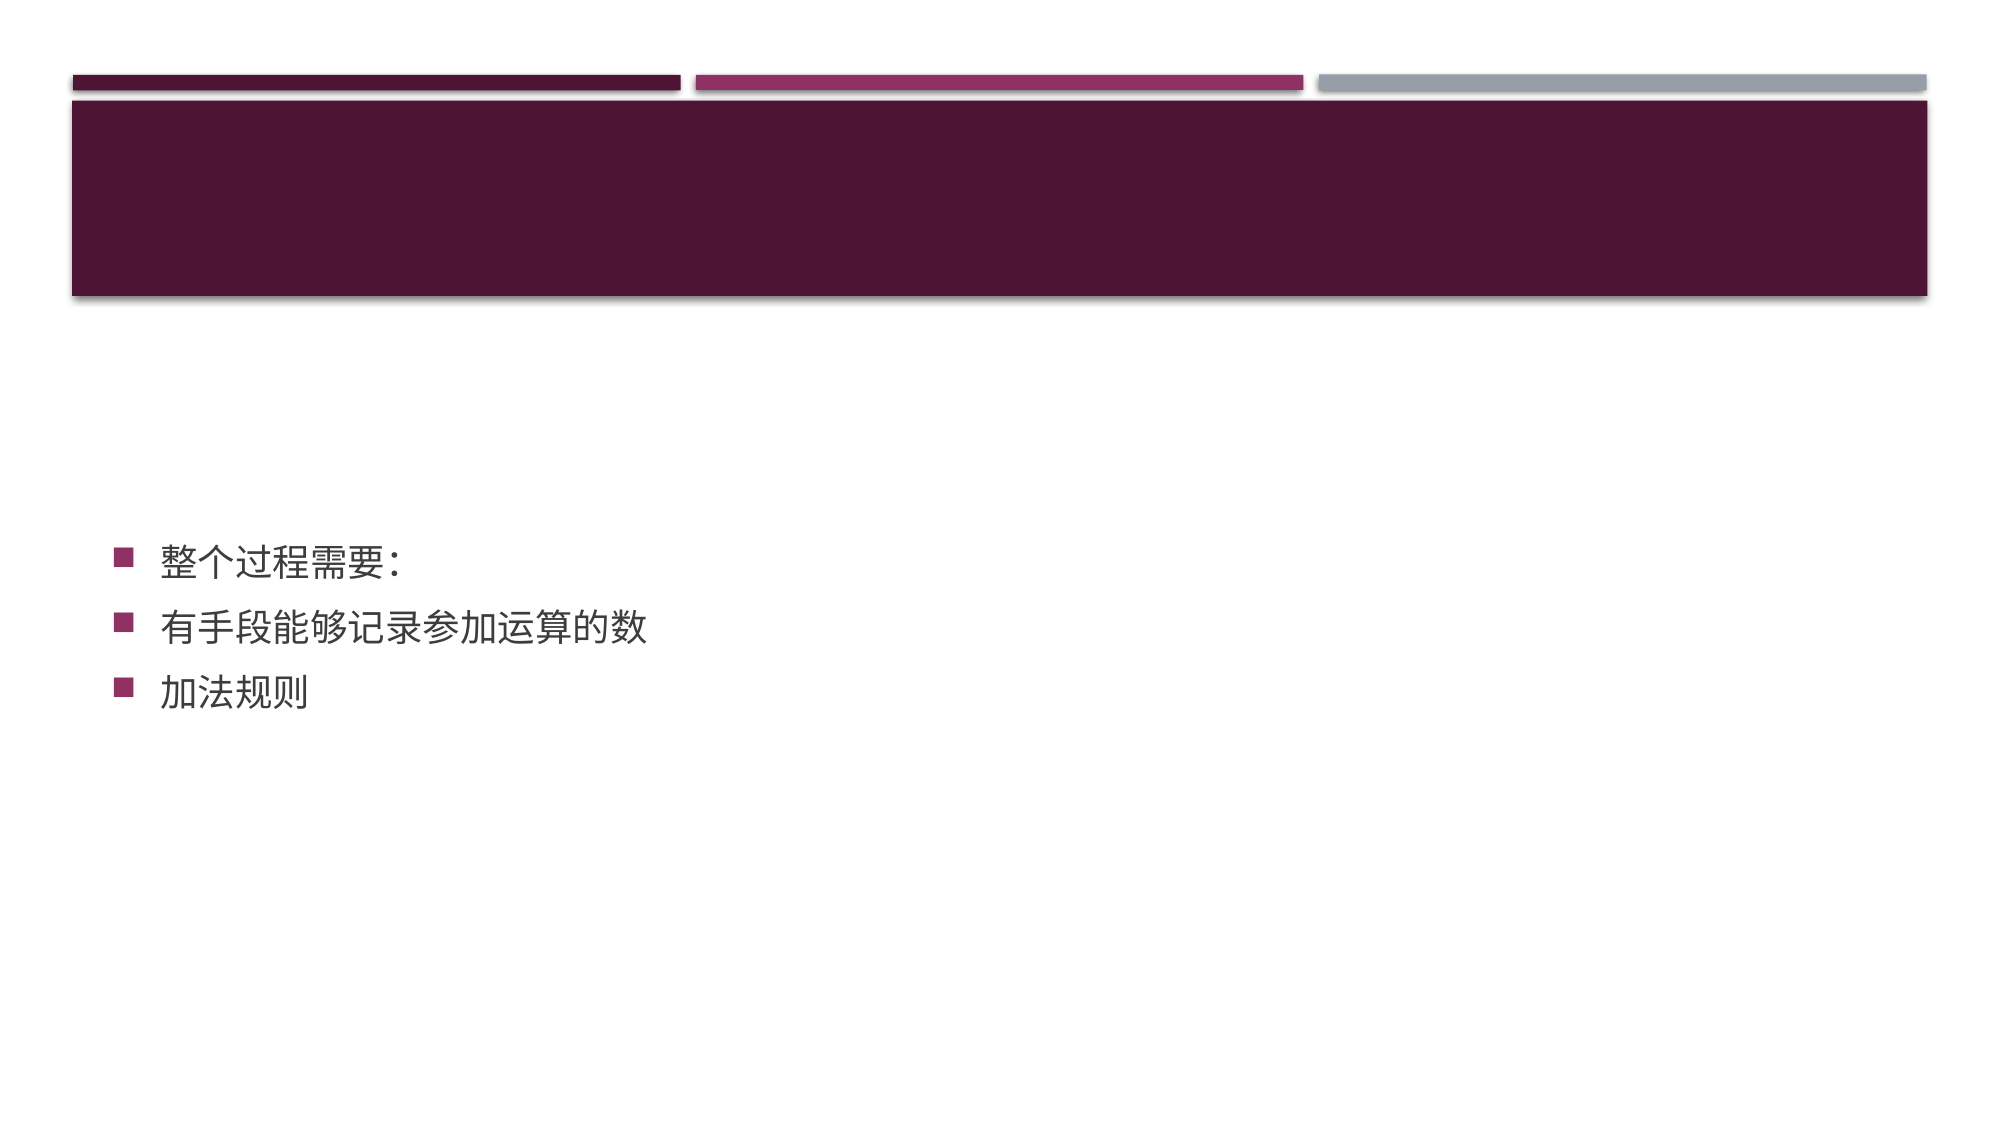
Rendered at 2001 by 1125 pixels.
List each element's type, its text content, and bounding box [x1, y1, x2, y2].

list 整个过程需要： 有手段能够记录参加运算的数 加法规则 [95, 357, 1905, 962]
